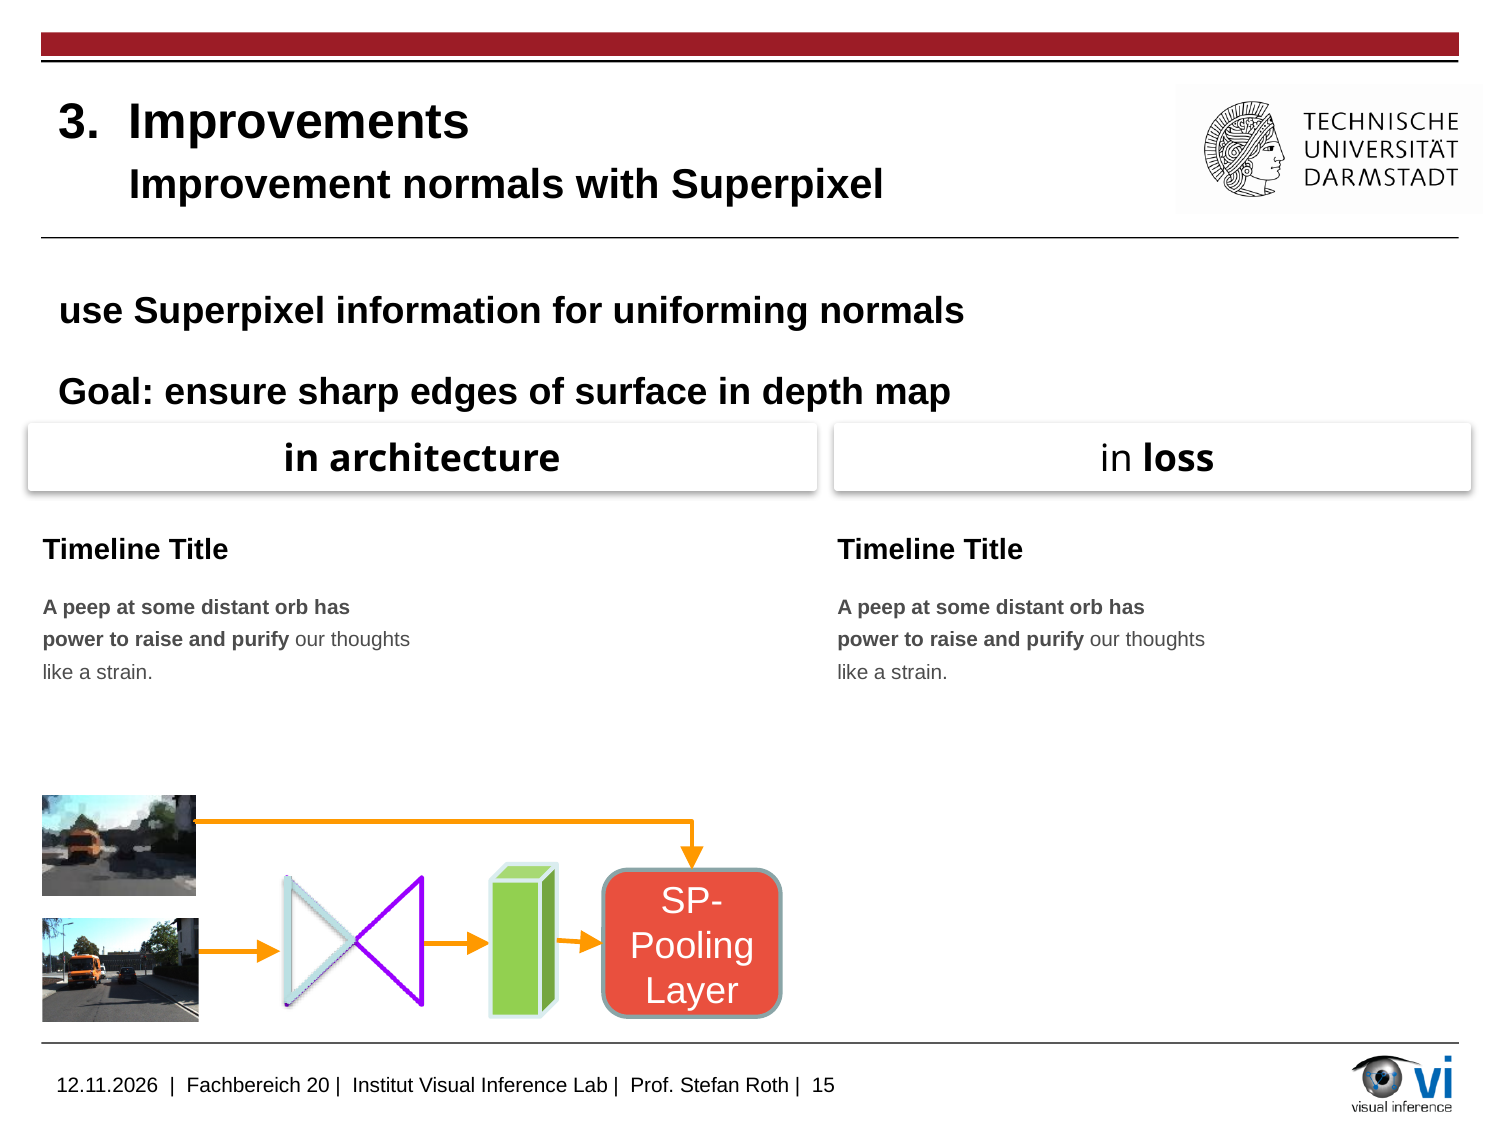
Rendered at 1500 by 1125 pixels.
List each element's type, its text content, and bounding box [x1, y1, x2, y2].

text_box [488, 878, 559, 1019]
text_box in architecture [28, 423, 817, 491]
picture [42, 918, 199, 1022]
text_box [194, 821, 693, 871]
text_box in loss [834, 423, 1471, 491]
picture [279, 873, 425, 1013]
picture [1175, 84, 1483, 214]
text_box SP-Pooling Layer [601, 867, 783, 1019]
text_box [556, 940, 604, 944]
picture [42, 795, 196, 897]
text_box Goal: ensure sharp edges of surface in depth map [58, 345, 1325, 427]
picture [1351, 1055, 1500, 1112]
text_box Timeline Title A peep at some distant orb has power to raise and purify our thoughts like a strain. [42, 513, 450, 690]
title 3. Improvements Improvement normals with Superpixel [58, 79, 1149, 218]
text_box Timeline Title A peep at some distant orb has power to raise and purify our thoughts like a strain. [837, 513, 1245, 690]
text_box use Superpixel information for uniforming normals [58, 265, 1326, 346]
